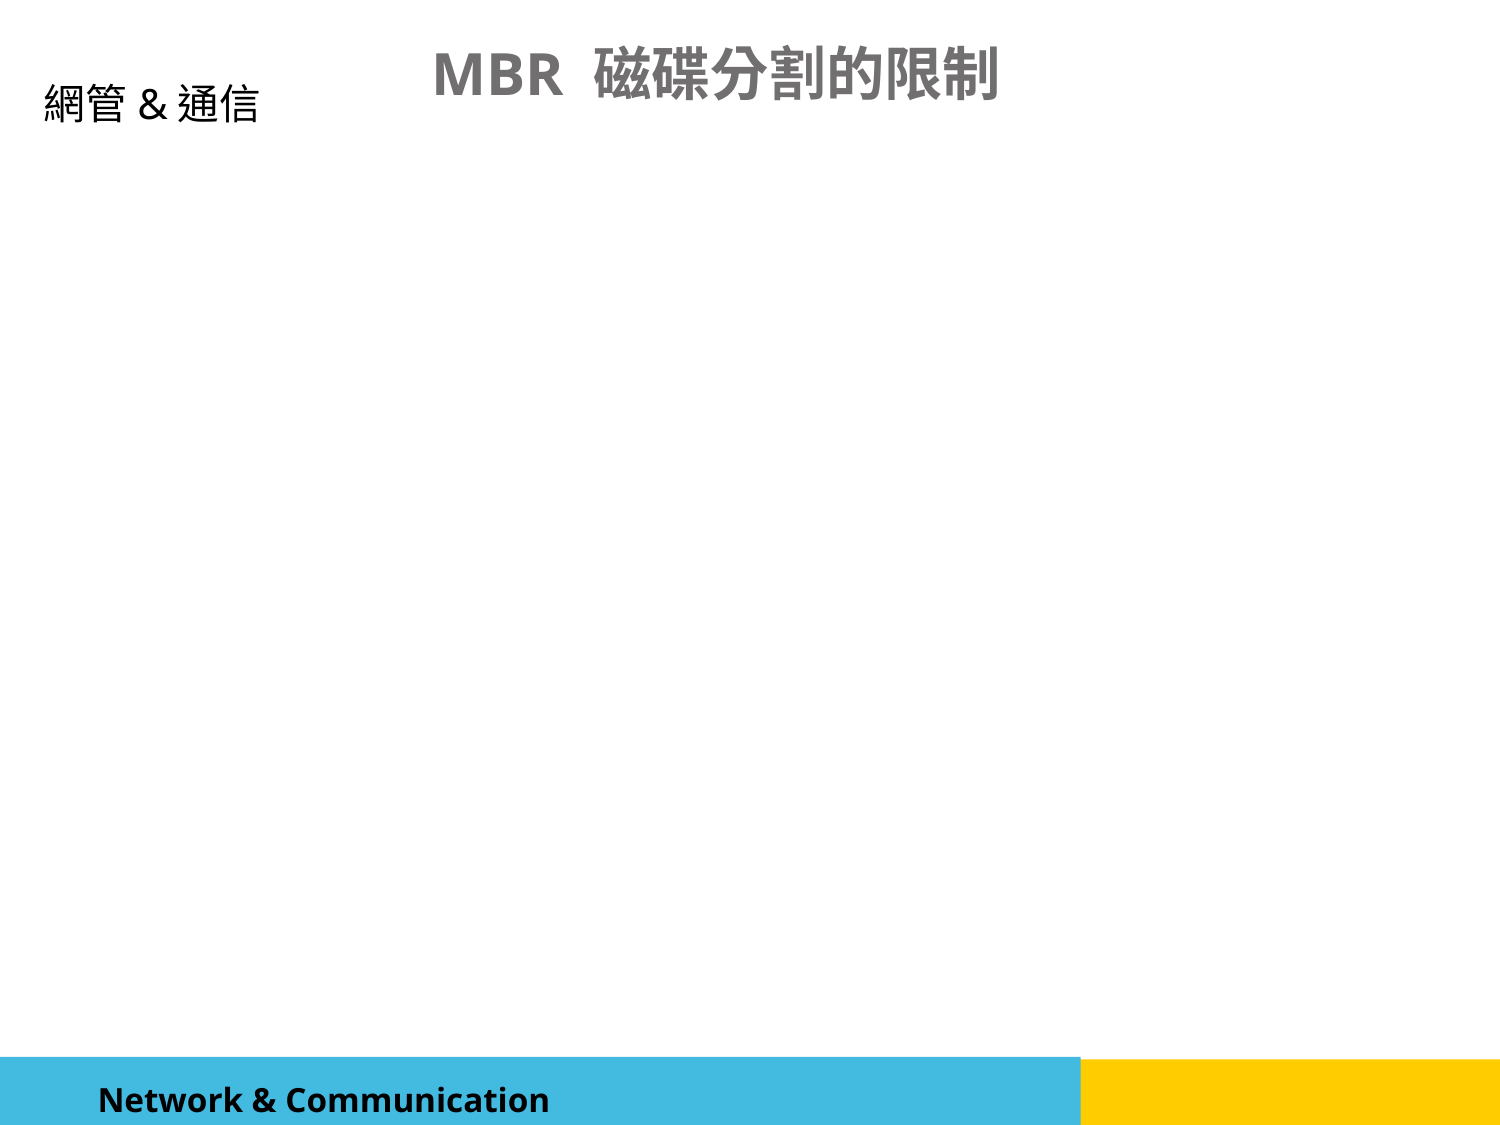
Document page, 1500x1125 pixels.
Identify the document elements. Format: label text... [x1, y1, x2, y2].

title MBR 磁碟分割的限制 [431, 42, 1500, 171]
